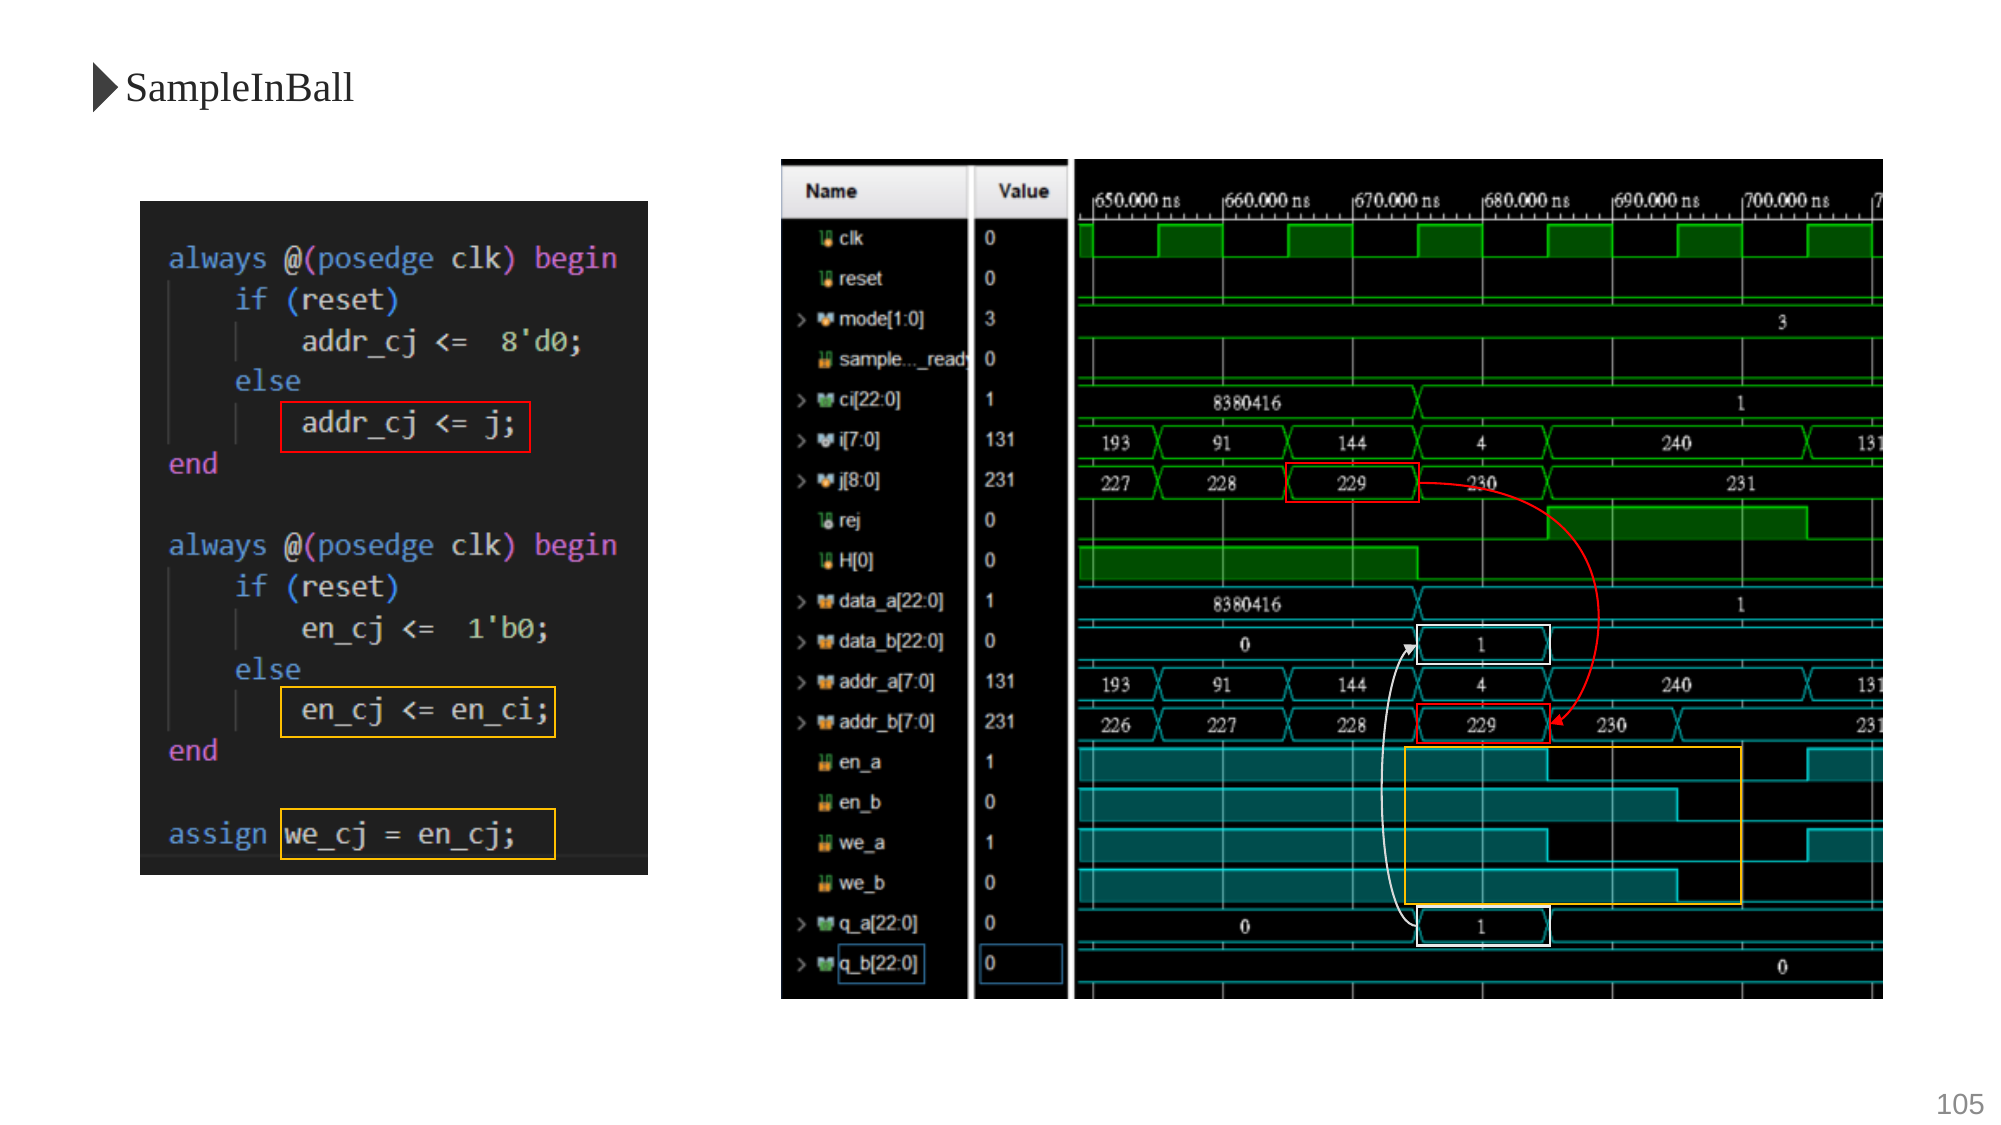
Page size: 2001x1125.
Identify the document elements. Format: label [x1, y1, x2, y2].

text_box [93, 52, 371, 118]
picture [140, 201, 648, 875]
text_box [1417, 482, 1550, 926]
picture [781, 159, 1883, 999]
slide_number [1550, 1072, 2000, 1125]
